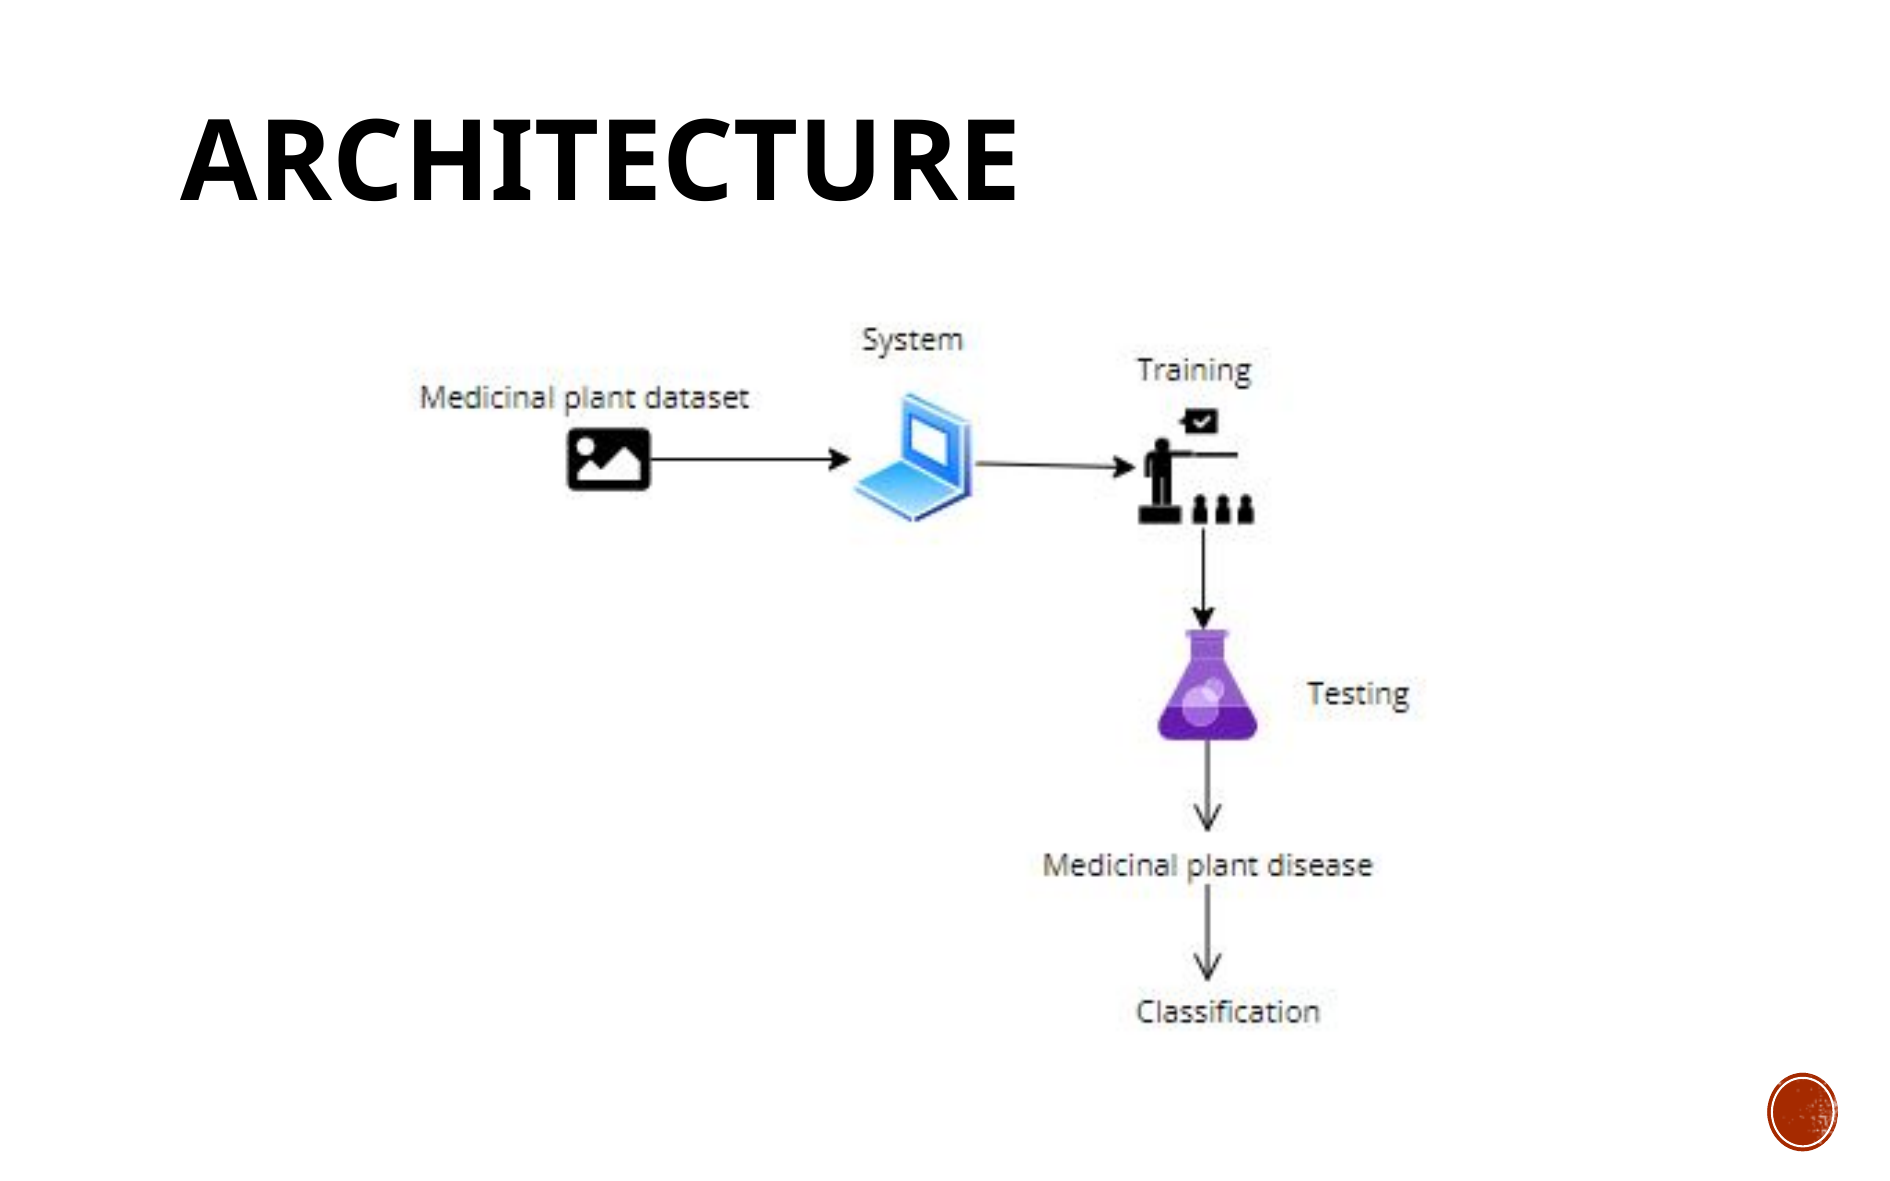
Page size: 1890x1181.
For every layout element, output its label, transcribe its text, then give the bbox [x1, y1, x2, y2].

text_box ARCHITECTURE [165, 83, 1067, 244]
picture [320, 279, 1494, 1123]
picture [1767, 1072, 1839, 1152]
